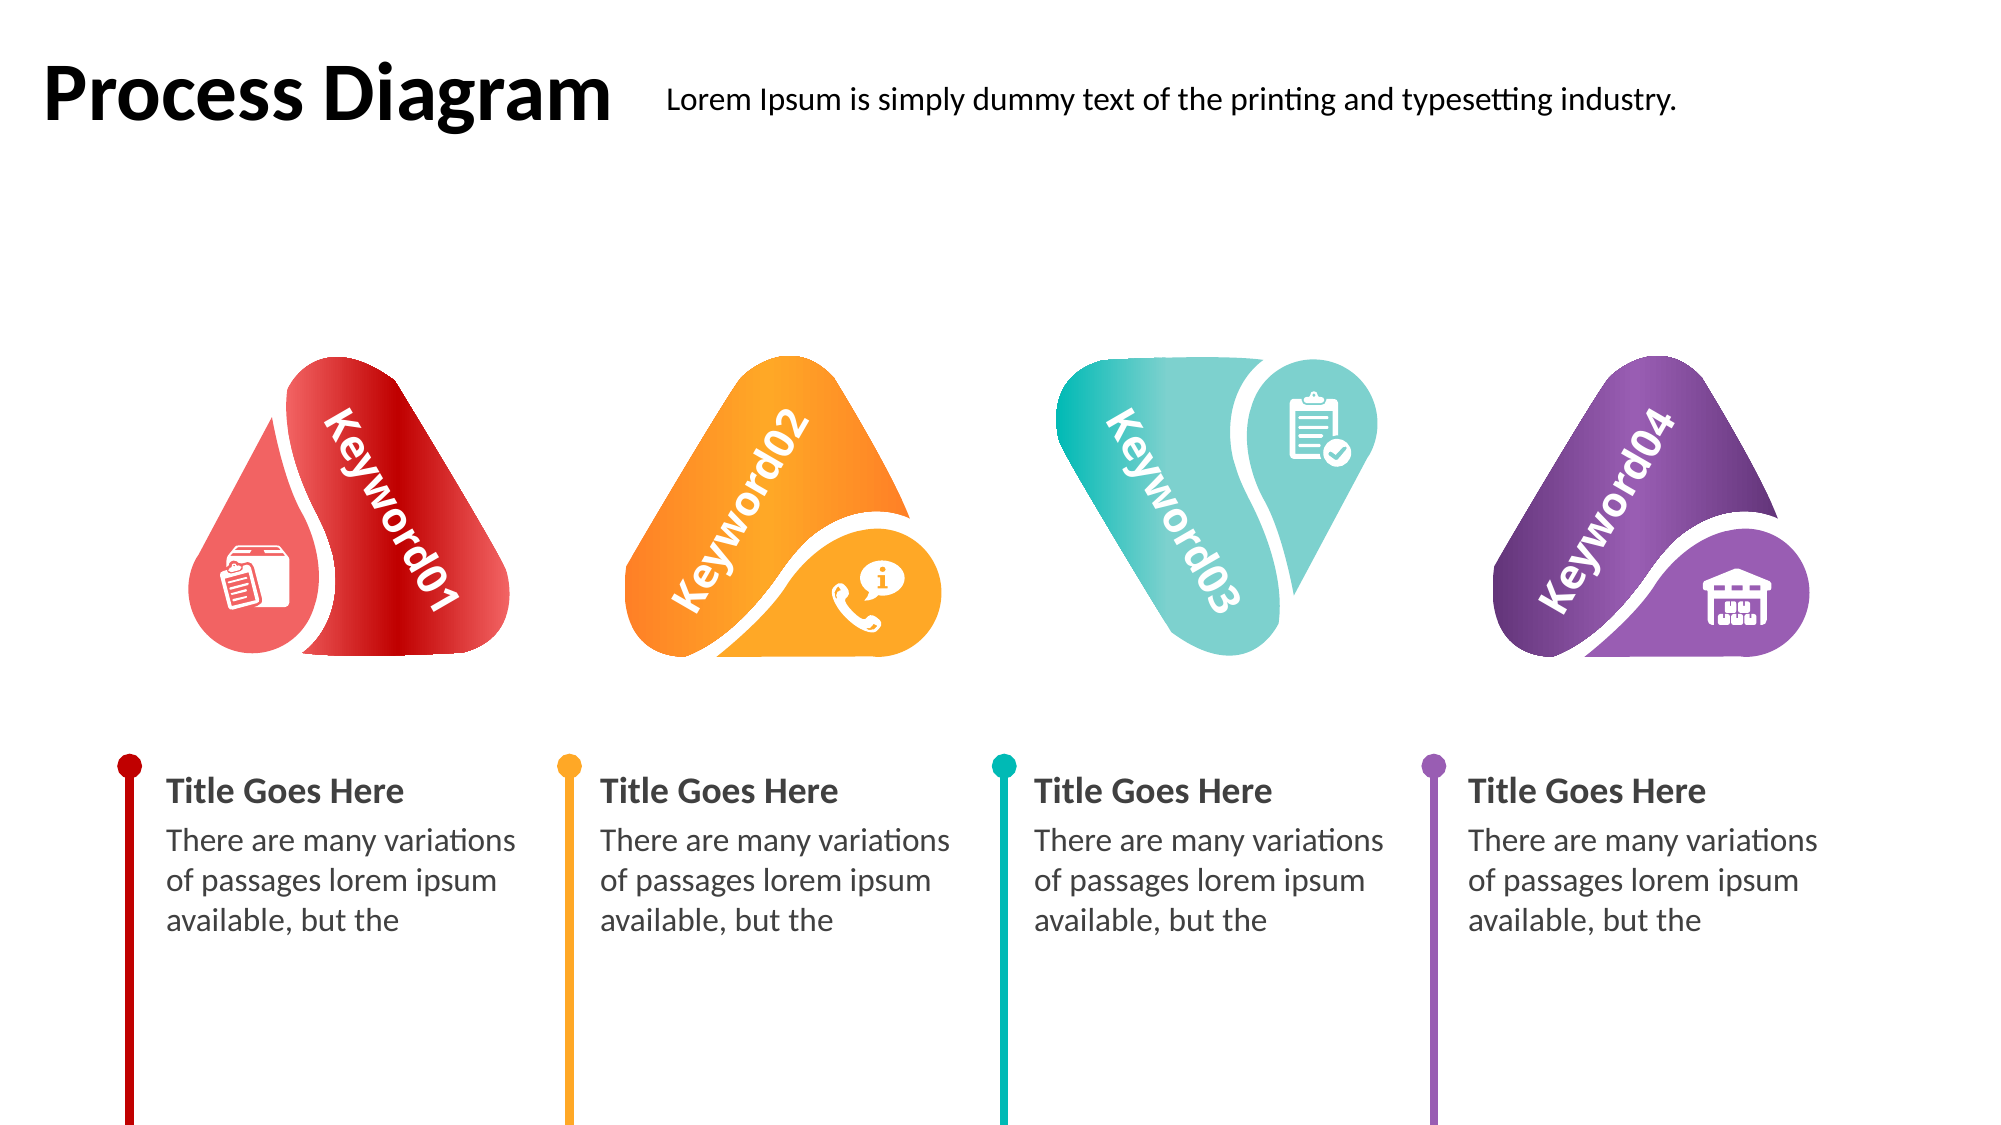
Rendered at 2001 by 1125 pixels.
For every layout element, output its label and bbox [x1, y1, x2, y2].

text_box [1468, 766, 1834, 938]
text_box [600, 766, 966, 938]
text_box [1034, 766, 1400, 938]
text_box [188, 357, 510, 656]
text_box [29, 29, 629, 145]
text_box [1056, 357, 1378, 656]
text_box [624, 355, 942, 657]
text_box [1492, 355, 1810, 657]
text_box [166, 766, 532, 938]
text_box [651, 69, 1694, 125]
